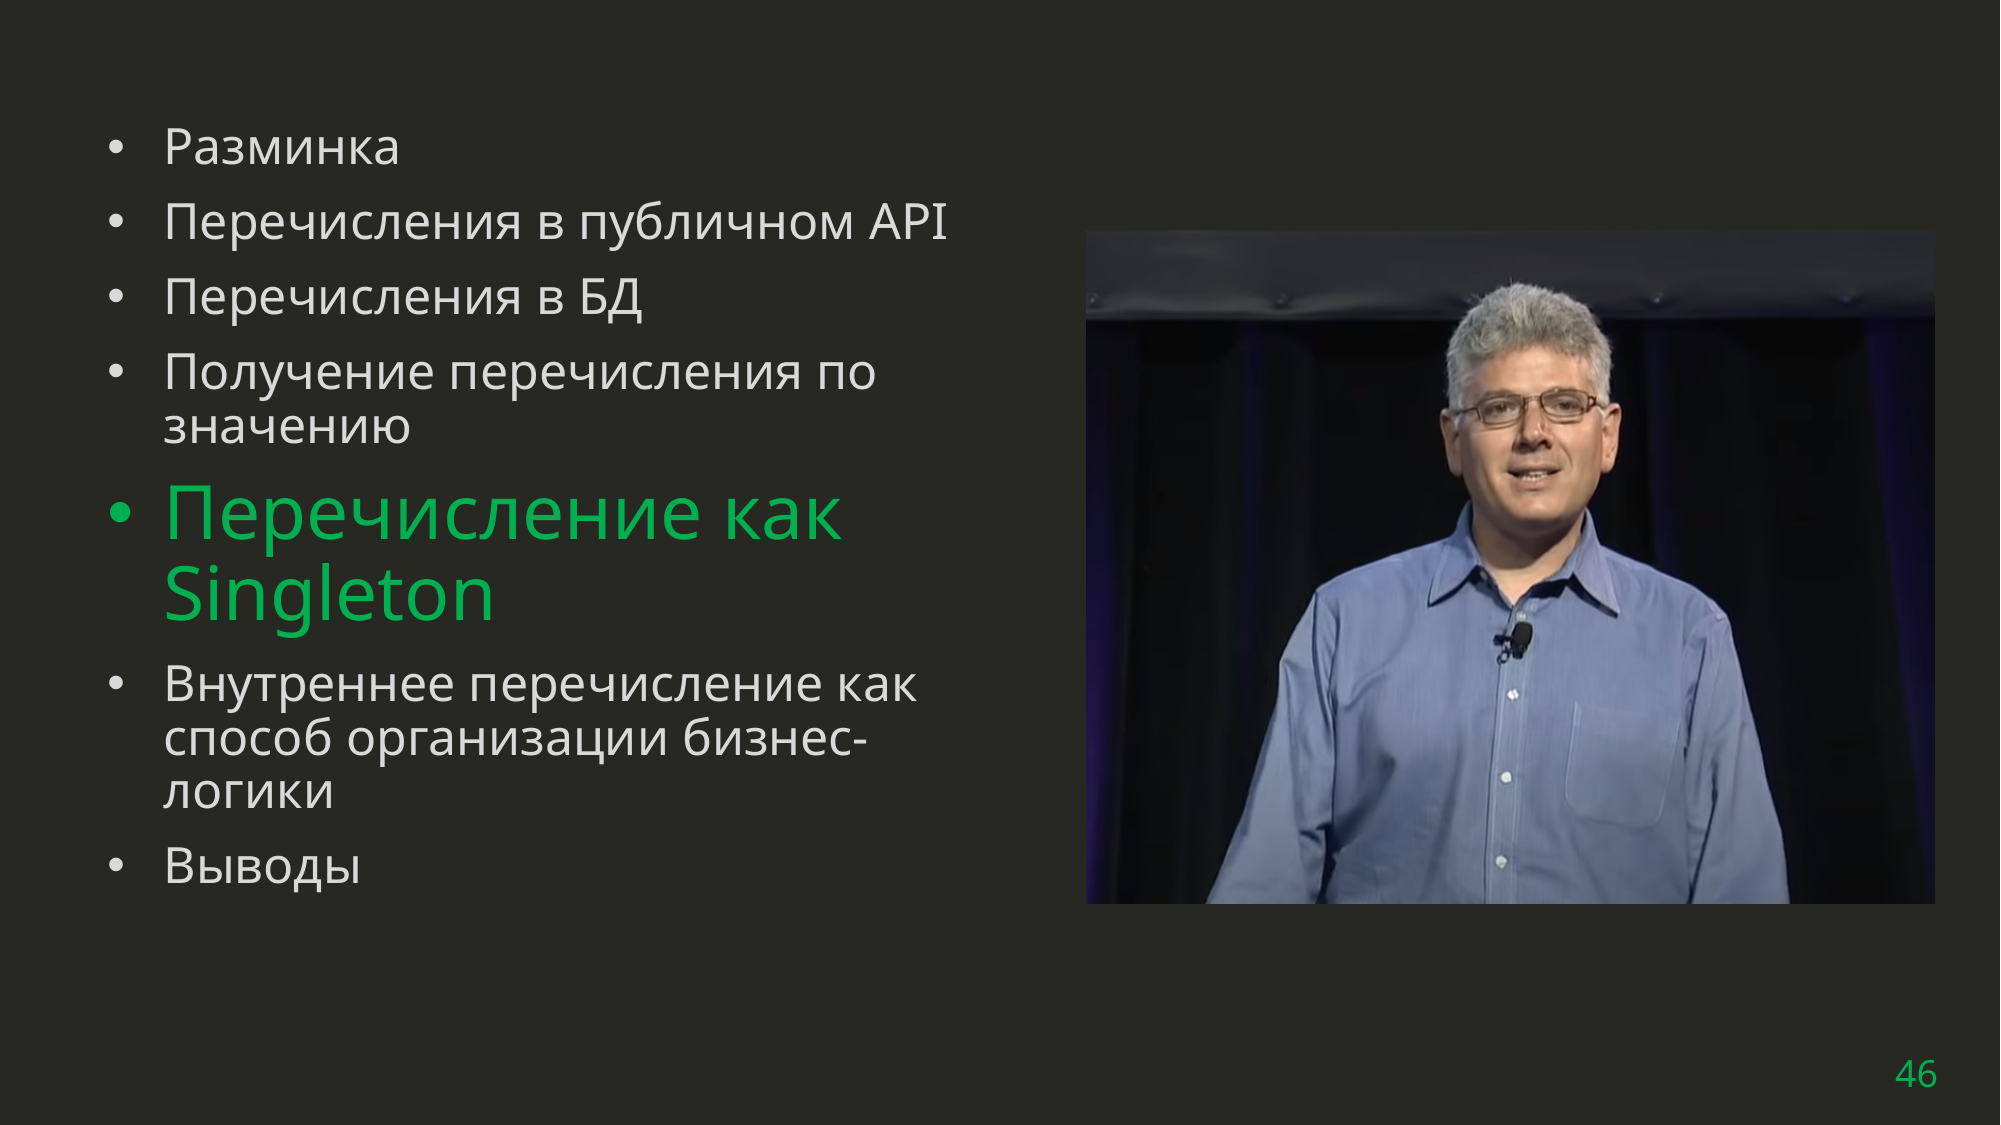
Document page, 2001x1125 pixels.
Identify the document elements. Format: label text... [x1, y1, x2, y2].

text_box Разминка Перечисления в публичном API Перечисления в БД Получение перечисления по значению Перечисление как Singleton Внутреннее перечисление как способ организации бизнес-логики Выводы [92, 114, 1024, 1061]
picture [1086, 230, 1935, 904]
slide_number 46 [1809, 1042, 1953, 1103]
